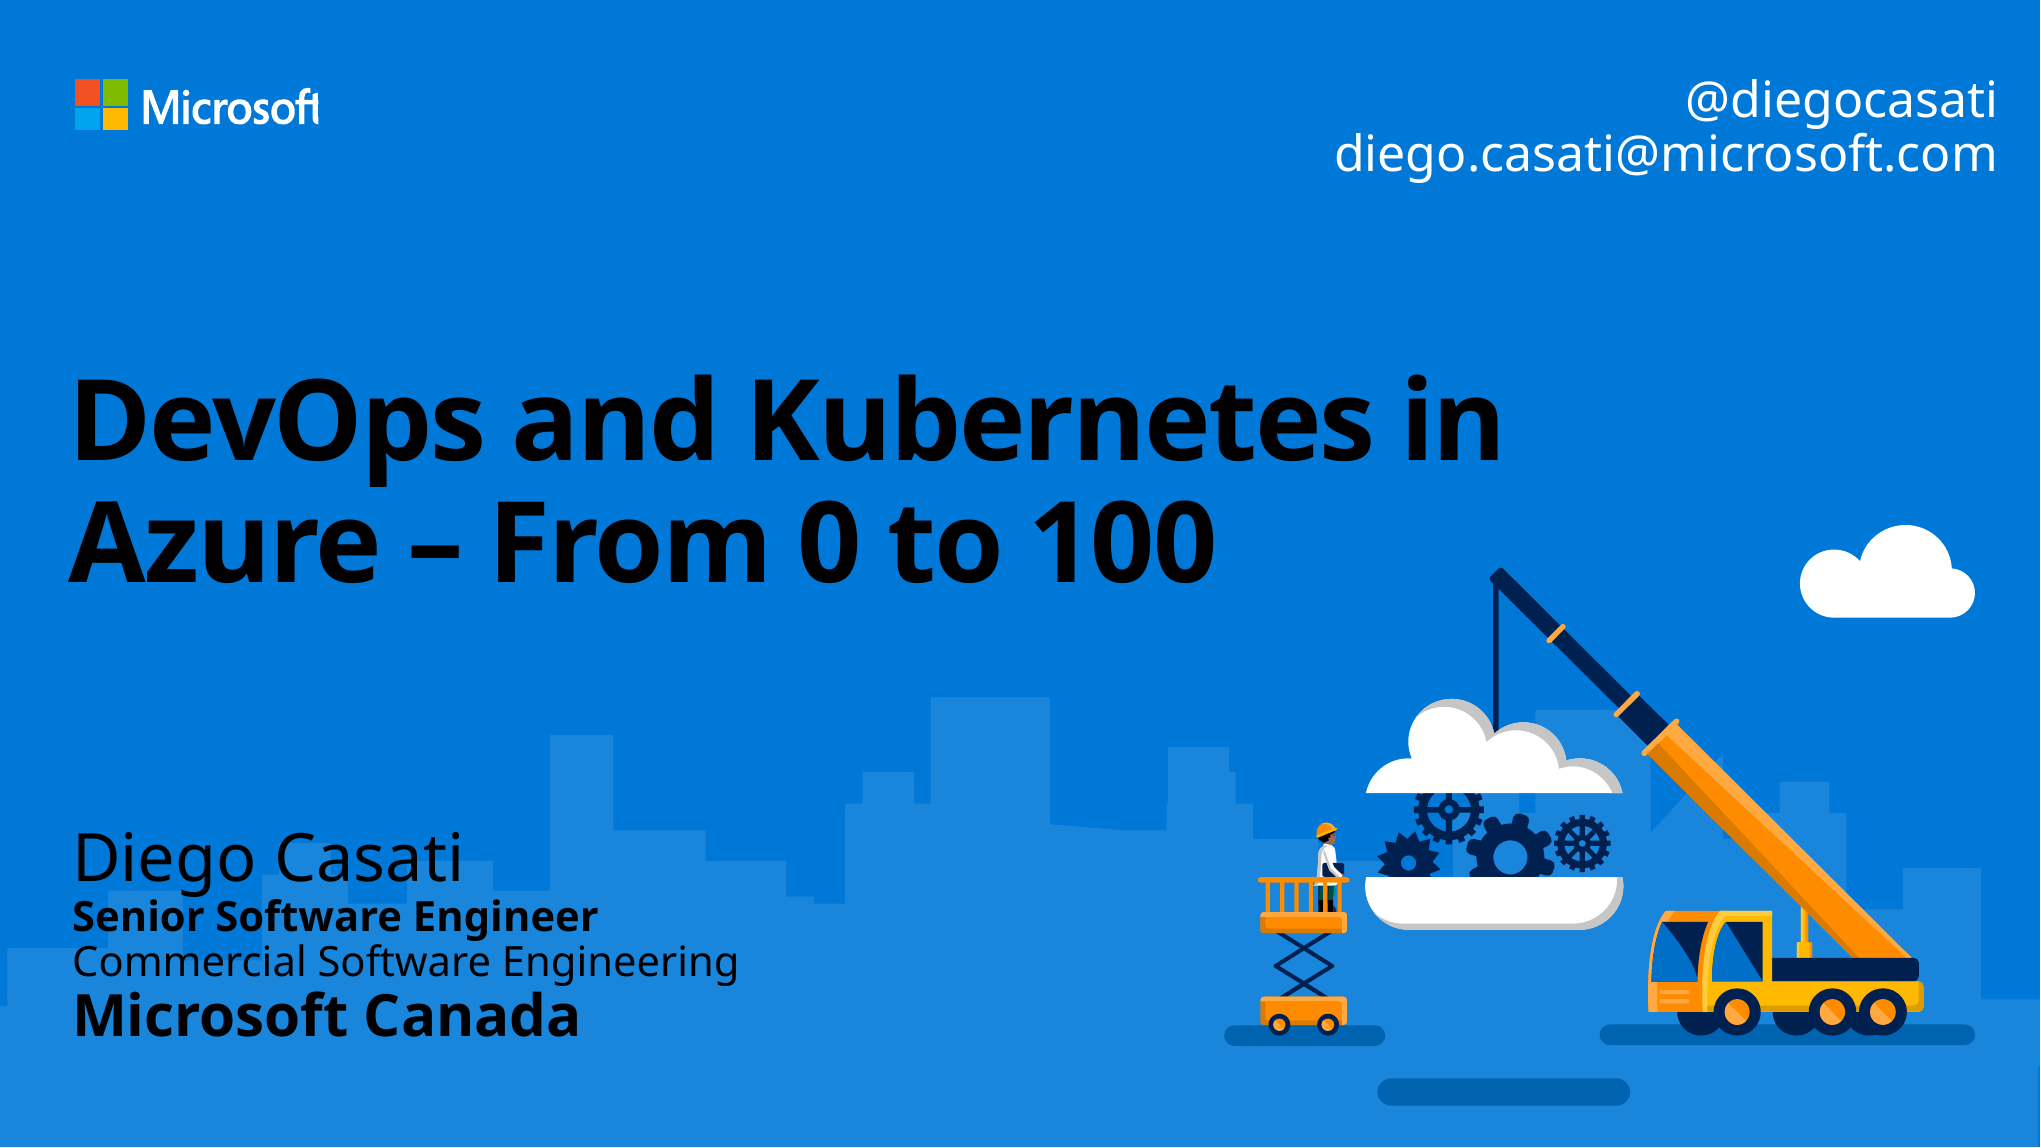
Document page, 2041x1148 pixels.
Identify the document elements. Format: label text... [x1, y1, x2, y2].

title DevOps and Kubernetes in Azure – From 0 to 100 [45, 348, 1546, 649]
list Diego Casati Senior Software Engineer Commercial Software Engineering Microsoft Canada [45, 805, 1245, 1074]
text_box @diegocasati diego.casati@microsoft.com [1304, 49, 2029, 206]
